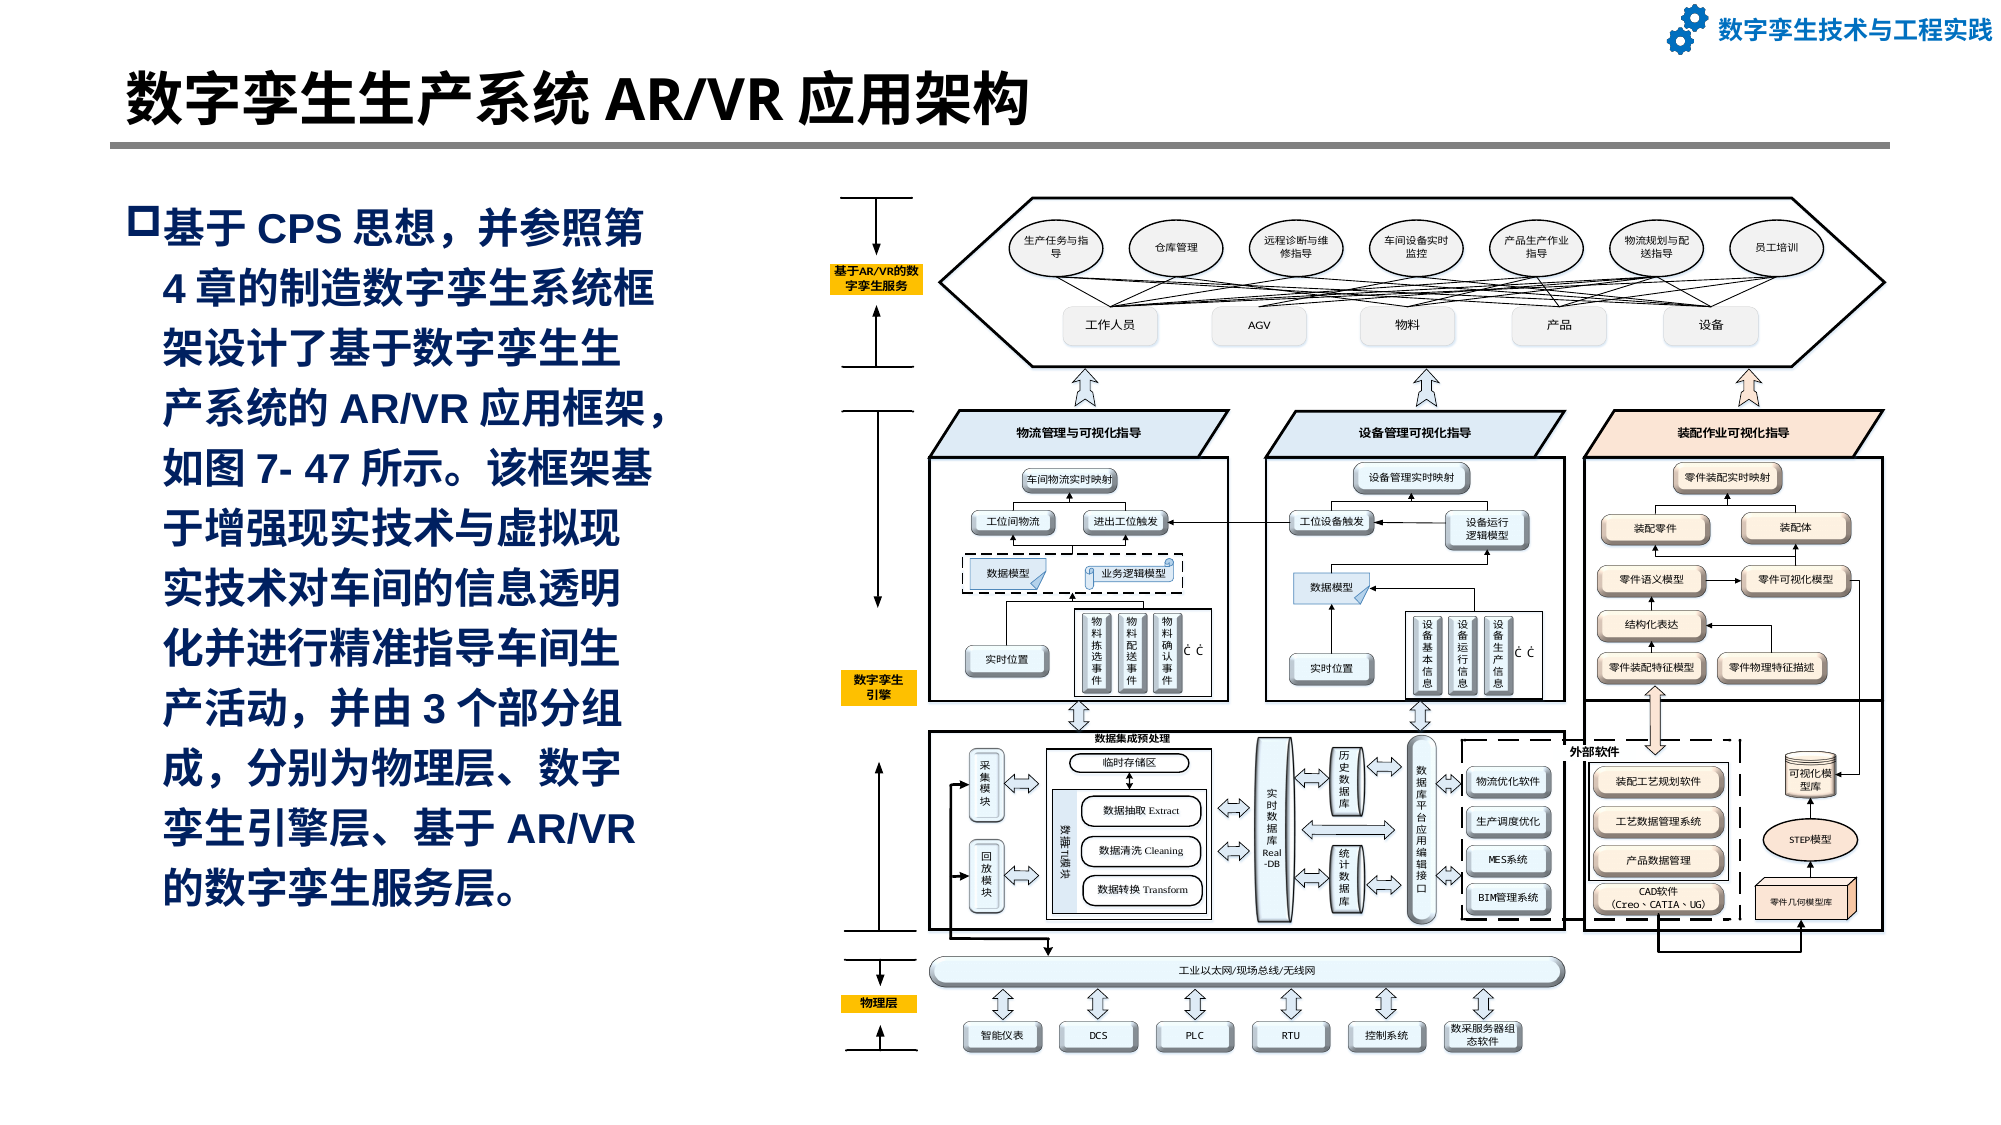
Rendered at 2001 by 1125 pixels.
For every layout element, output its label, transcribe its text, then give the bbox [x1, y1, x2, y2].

title 数字孪生生产系统AR/VR应用架构 [109, 0, 1890, 142]
picture [828, 184, 1890, 1064]
list 基于CPS思想，并参照第4章的制造数字孪生系统框架设计了基于数字孪生生产系统的AR/VR应用框架，如图7- 47所示。该框架基于增强现实技术与虚拟现实技术对车间的信息透明化并进行精准指导车间生产活动，并由3个部分组成，分别为物理层、数字孪生引擎层、基于AR/VR的数字孪生服务层。 [109, 184, 674, 1008]
